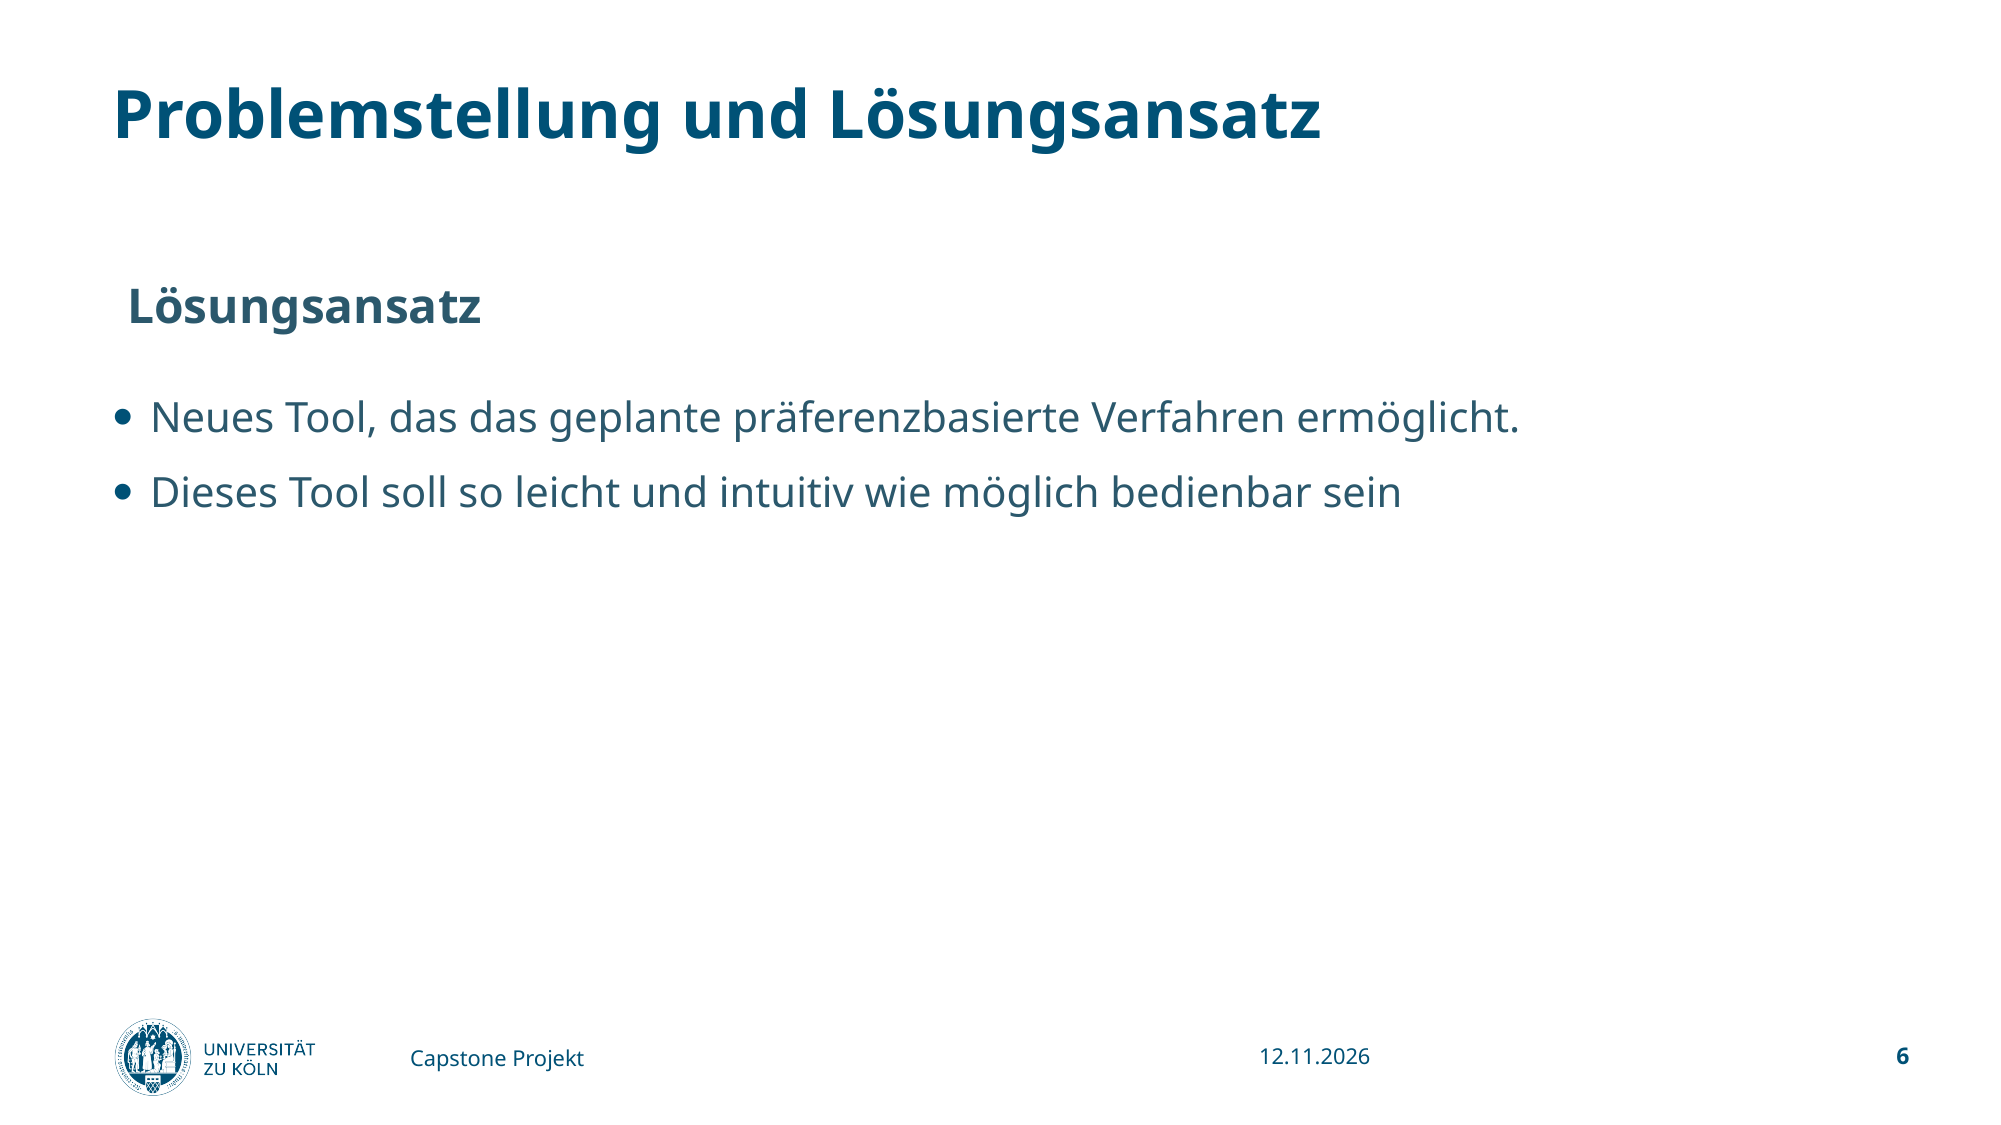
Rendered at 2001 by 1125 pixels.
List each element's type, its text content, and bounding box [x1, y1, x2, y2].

slide_number 6 [1459, 1037, 1910, 1078]
list Neues Tool, das das geplante präferenzbasierte Verfahren ermöglicht. Dieses Tool soll so leicht und intuitiv wie möglich bedienbar sein [112, 391, 1910, 591]
picture [102, 1006, 328, 1109]
footer Capstone Projekt [410, 1037, 1258, 1078]
text_box Lösungsansatz [112, 268, 1113, 341]
title Problemstellung und Lösungsansatz [112, 80, 1910, 280]
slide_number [1259, 1037, 1459, 1078]
